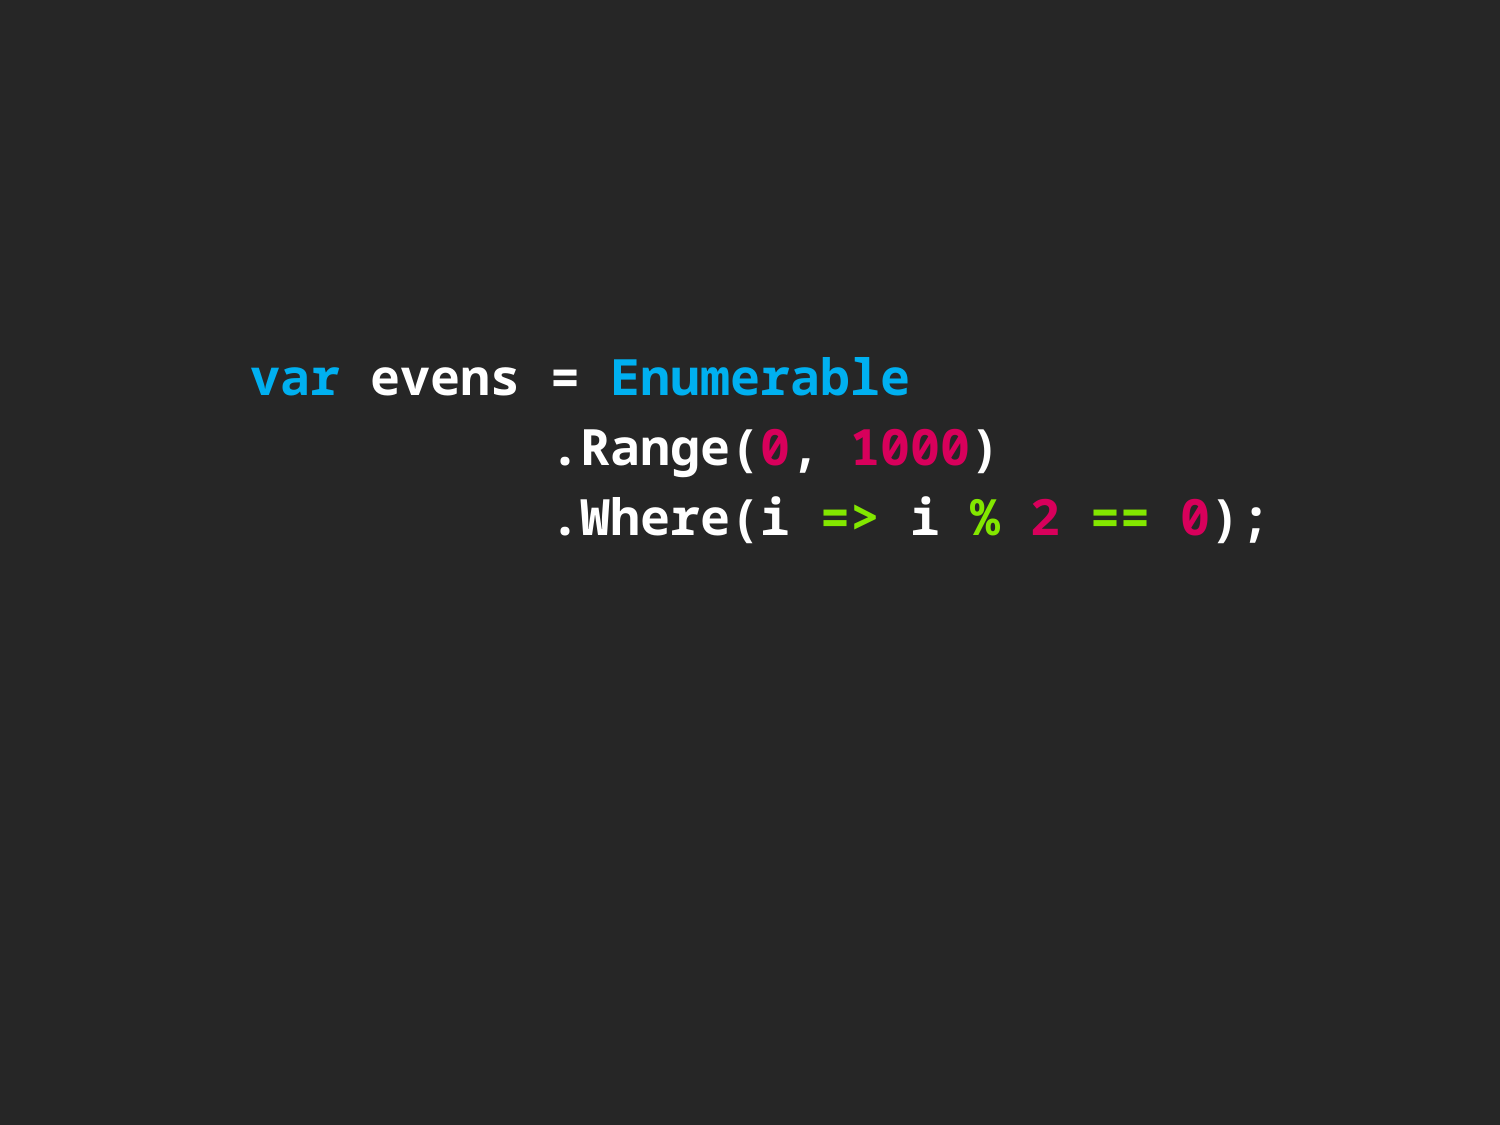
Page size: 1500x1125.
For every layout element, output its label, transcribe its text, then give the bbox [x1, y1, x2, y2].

list var evens = Enumerable .Range(0, 1000) .Where(i => i % 2 == 0); [29, 338, 1471, 1094]
